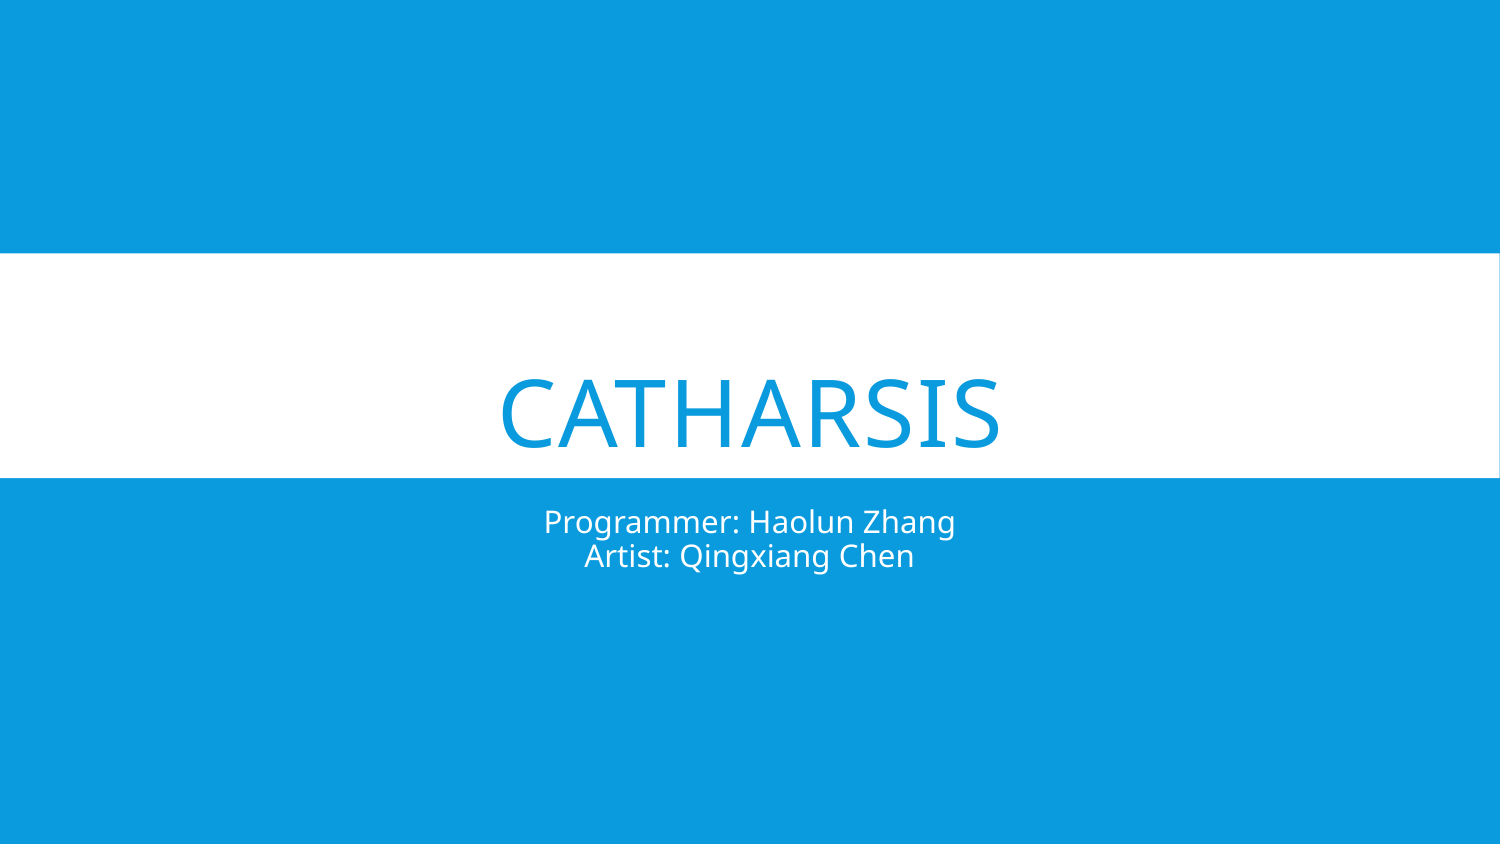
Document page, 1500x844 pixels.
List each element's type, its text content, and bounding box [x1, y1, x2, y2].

subtitle Programmer: Haolun Zhang Artist: Qingxiang Chen [187, 491, 1313, 653]
title Catharsis [45, 266, 1457, 481]
